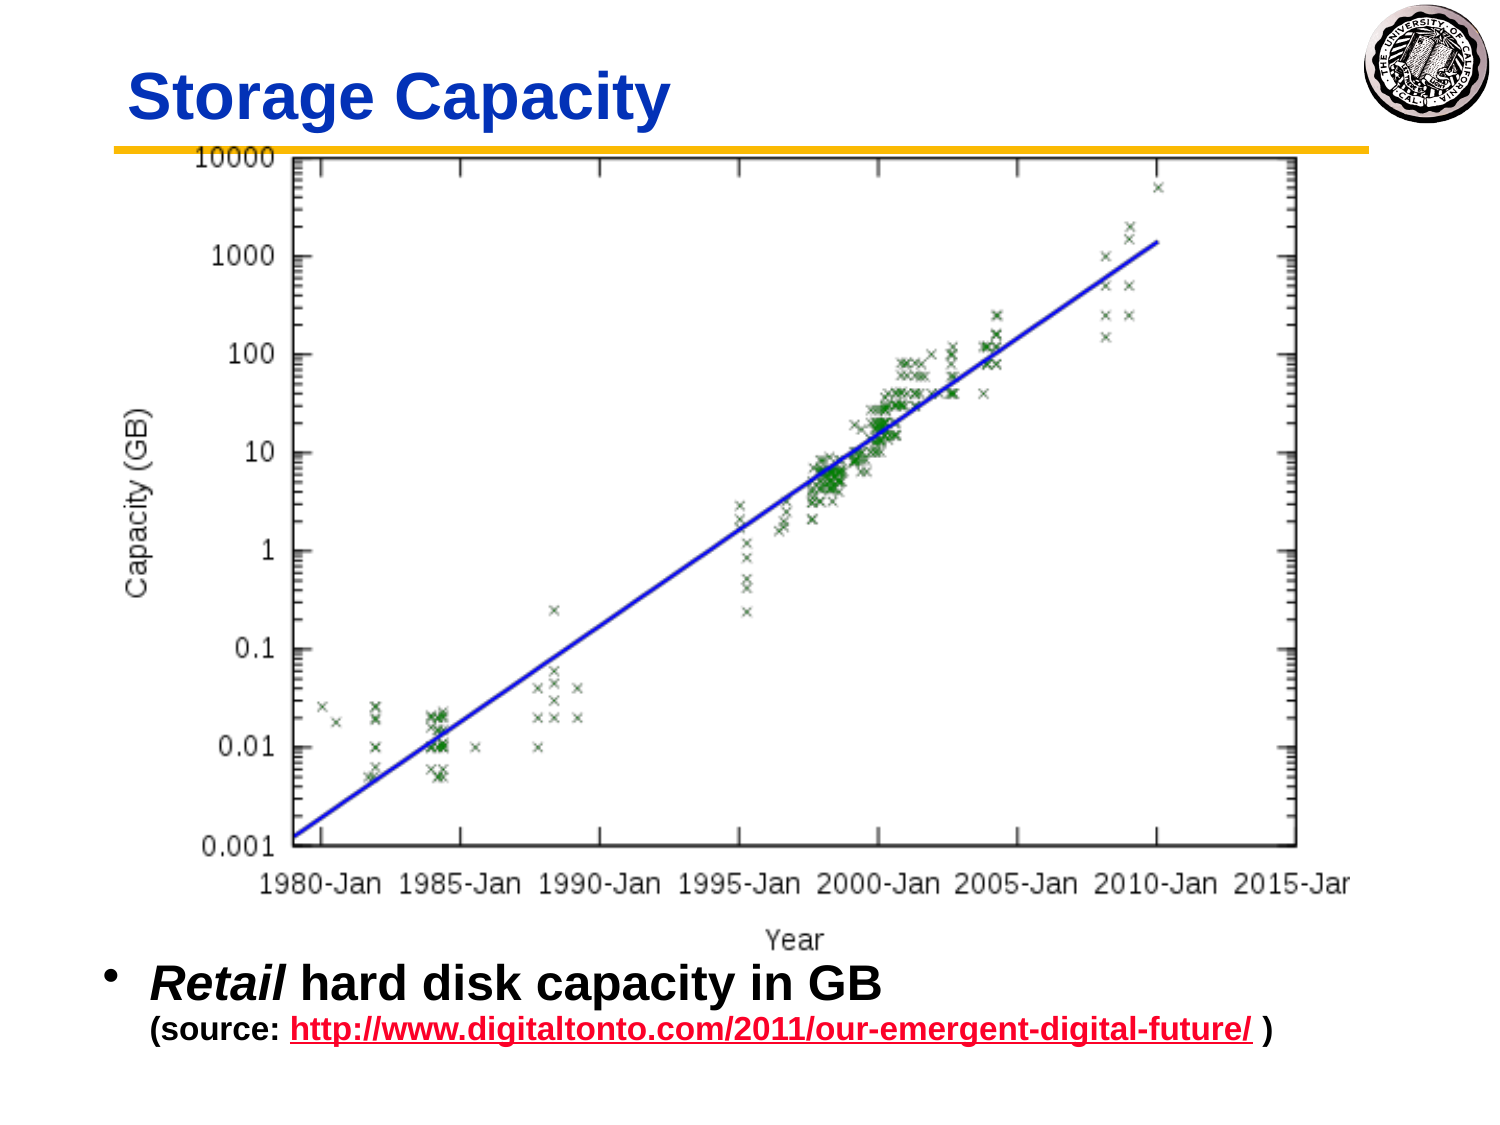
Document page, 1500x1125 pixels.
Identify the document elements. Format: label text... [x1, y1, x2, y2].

picture [1350, 0, 1500, 127]
list Retail hard disk capacity in GB (source: http://www.digitaltonto.com/2011/our-emergent-digital-future/ ) [87, 950, 1388, 1088]
picture [99, 124, 1351, 959]
title Storage Capacity [112, 37, 1375, 159]
